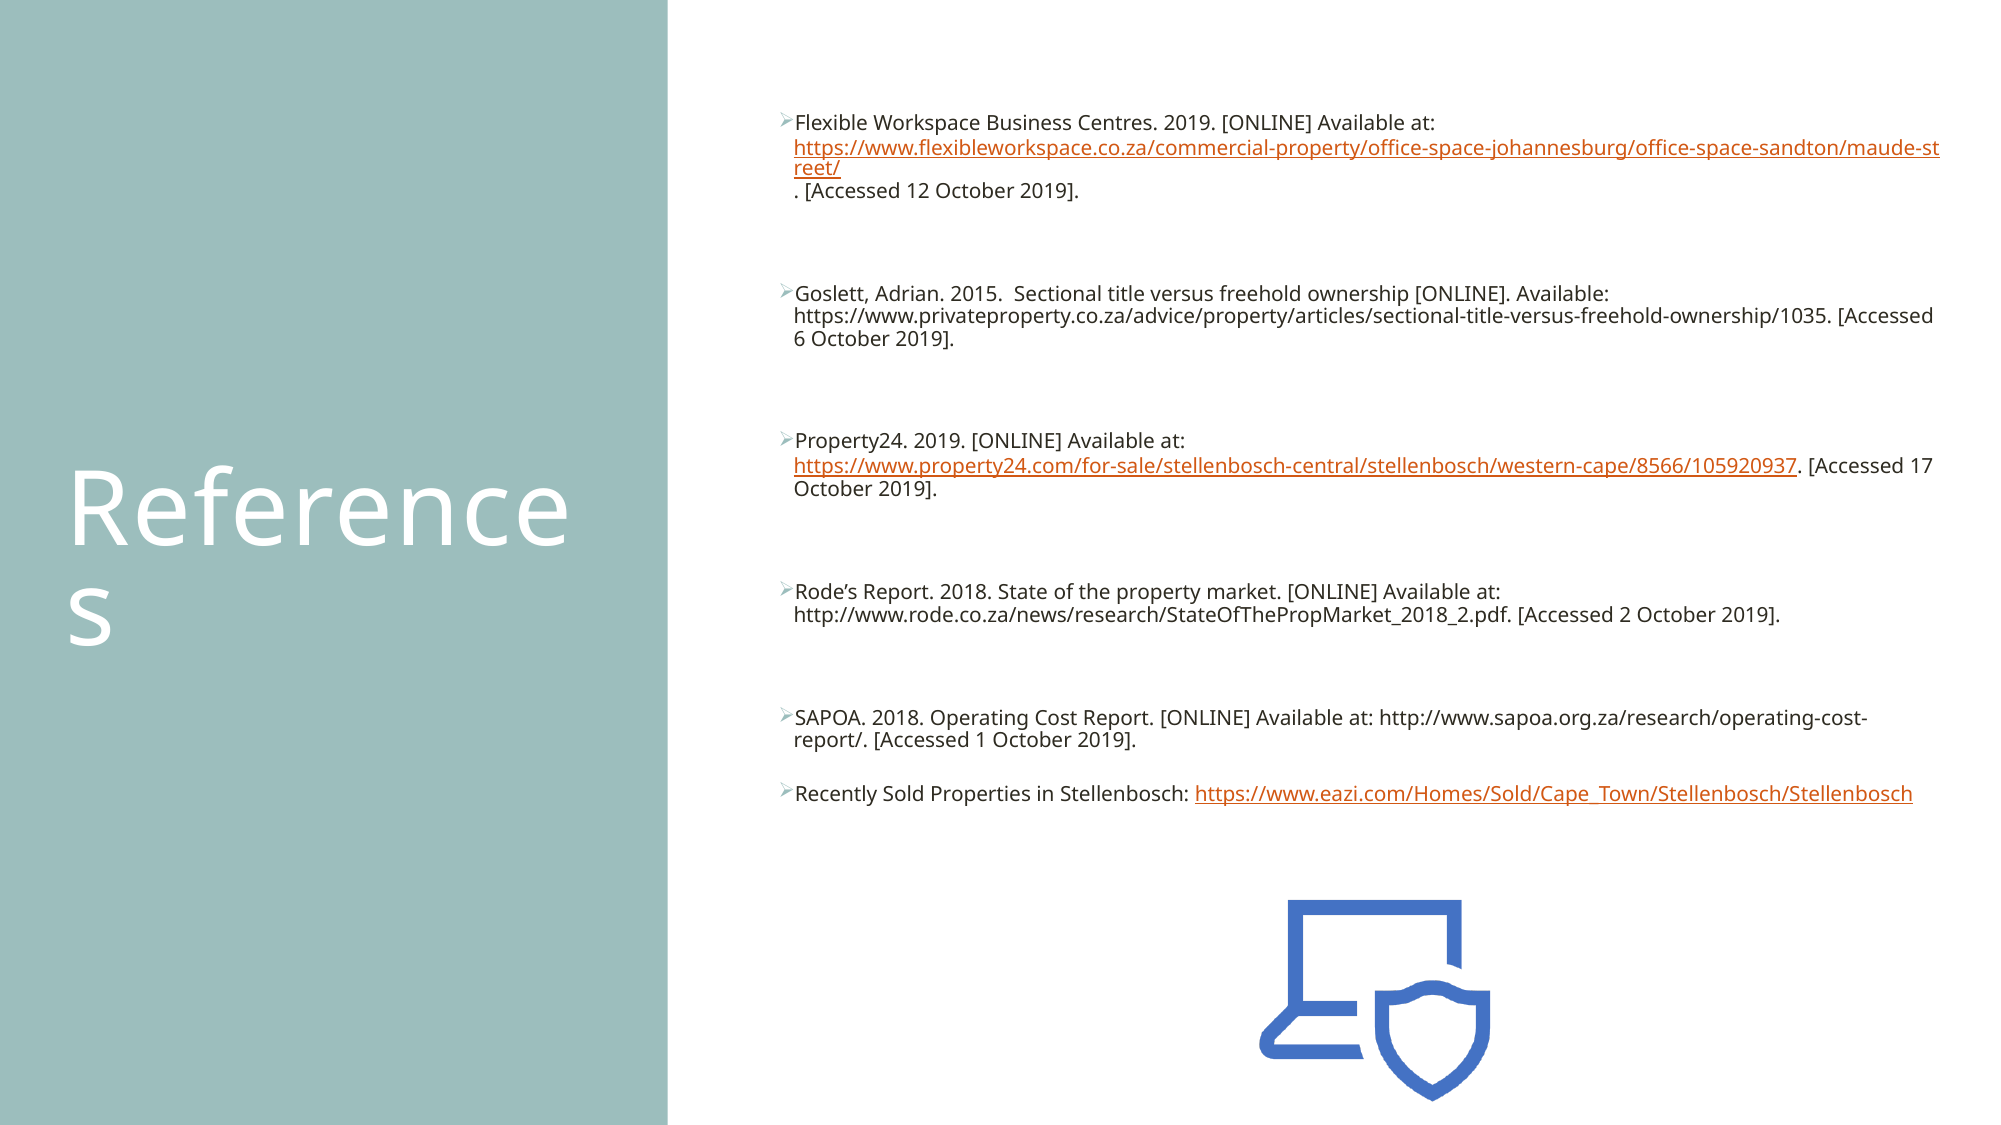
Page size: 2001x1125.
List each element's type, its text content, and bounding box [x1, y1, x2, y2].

picture [1235, 848, 1513, 1125]
text_box [0, 0, 669, 1125]
title References [50, 104, 614, 1026]
list Flexible Workspace Business Centres. 2019. [ONLINE] Available at: https://www.flexibleworkspace.co.za/commercial-property/office-space-johannesburg/office-space-sandton/maude-street/. [Accessed 12 October 2019]. Goslett, Adrian. 2015. Sectional title versus freehold ownership [ONLINE]. Available: https://www.privateproperty.co.za/advice/property/articles/sectional-title-versus-freehold-ownership/1035. [Accessed 6 October 2019]. Property24. 2019. [ONLINE] Available at: https://www.property24.com/for-sale/stellenbosch-central/stellenbosch/western-cape/8566/105920937. [Accessed 17 October 2019]. Rode’s Report. 2018. State of the property market. [ONLINE] Available at: http://www.rode.co.za/news/research/StateOfThePropMarket_2018_2.pdf. [Accessed 2 October 2019]. SAPOA. 2018. Operating Cost Report. [ONLINE] Available at: http://www.sapoa.org.za/research/operating-cost-report/. [Accessed 1 October 2019]. Recently Sold Properties in Stellenbosch: https://www.eazi.com/Homes/Sold/Cape_Town/Stellenbosch/Stellenbosch [770, 104, 1948, 805]
